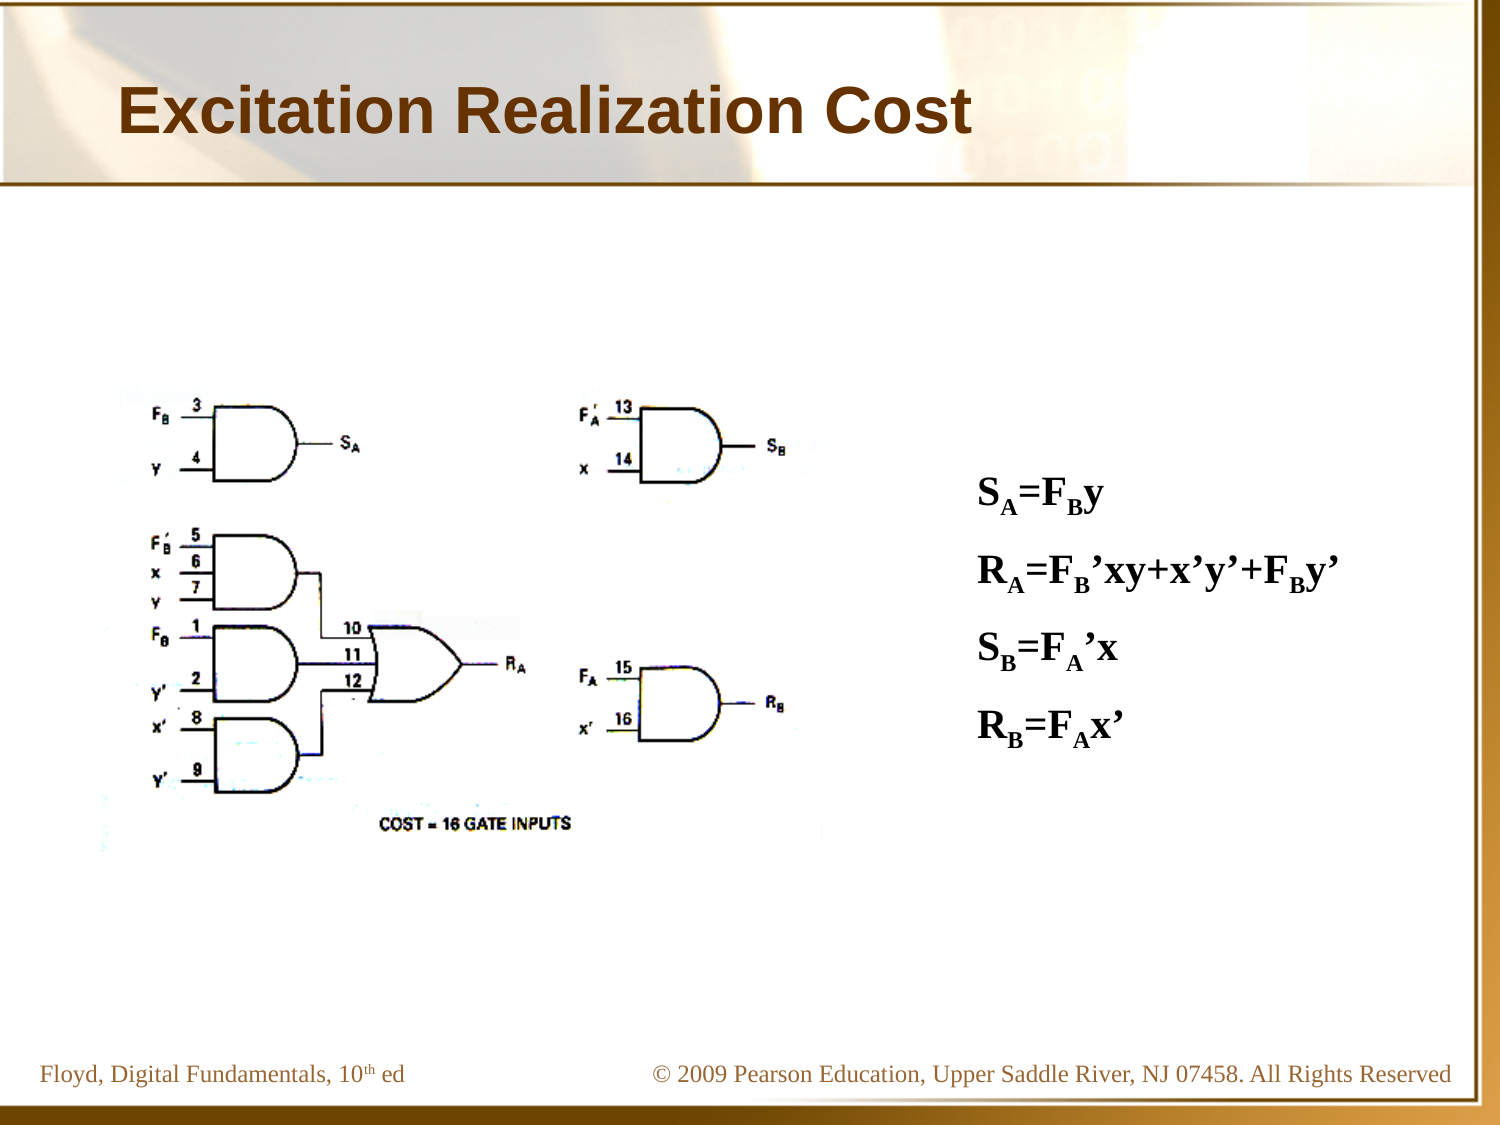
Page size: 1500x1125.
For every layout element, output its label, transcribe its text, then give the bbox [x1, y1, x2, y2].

text_box SA=FBy RA=FB’xy+x’y’+FBy’ SB=FA’x RB=FAx’ [962, 456, 1427, 761]
title Excitation Realization Cost [103, 59, 1397, 278]
picture [0, 0, 1500, 1125]
